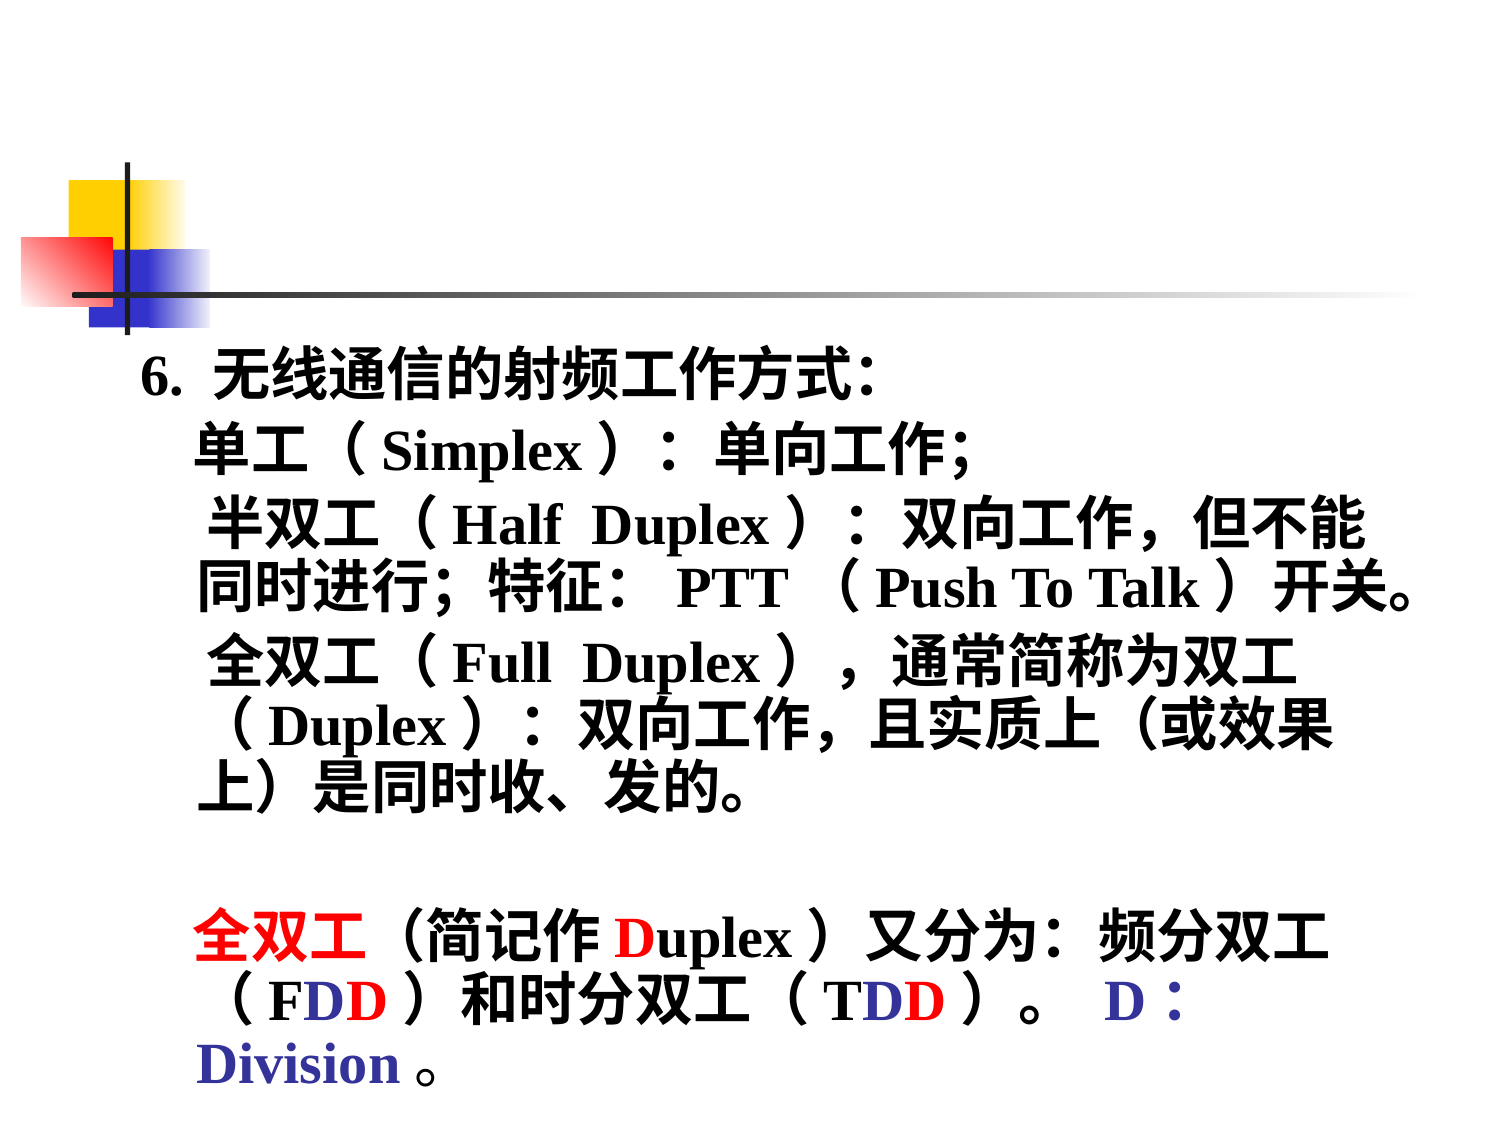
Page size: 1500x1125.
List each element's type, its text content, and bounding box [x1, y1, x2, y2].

list 6. 无线通信的射频工作方式： 单工（Simplex）：单向工作； 半双工（Half Duplex）：双向工作，但不能同时进行；特征：PTT（Push To Talk）开关。 全双工（Full Duplex），通常简称为双工（Duplex）：双向工作，且实质上（或效果上）是同时收、发的。 全双工（简记作Duplex）又分为：频分双工（FDD）和时分双工（TDD）。 D：Division。 [124, 337, 1426, 1063]
